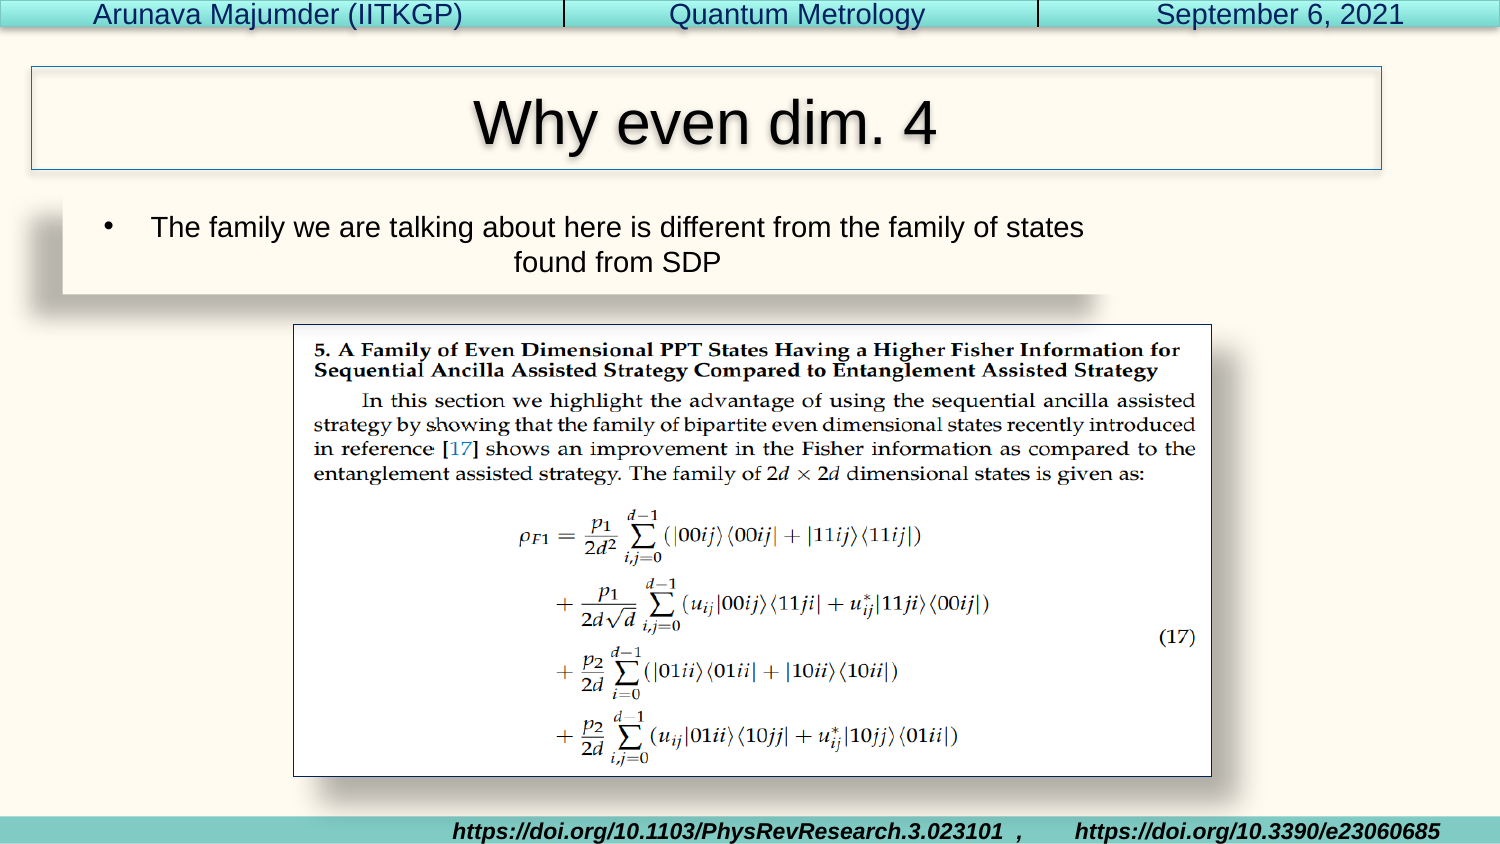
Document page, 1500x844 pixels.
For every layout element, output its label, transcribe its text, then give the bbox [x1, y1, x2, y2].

text_box https://doi.org/10.1103/PhysRevResearch.3.023101 , https://doi.org/10.3390/e23060685 [394, 814, 1493, 844]
text_box [1493, 814, 1500, 844]
text_box Arunava Majumder (IITKGP) Quantum Metrology September 6, 2021 [565, 0, 1037, 27]
text_box Arunava Majumder (IITKGP) Quantum Metrology September 6, 2021 [0, 0, 563, 27]
picture [292, 324, 1212, 777]
text_box [0, 814, 394, 844]
text_box The family we are talking about here is different from the family of states found from SDP [61, 189, 1129, 297]
text_box Arunava Majumder (IITKGP) Quantum Metrology September 6, 2021 [1039, 0, 1500, 27]
